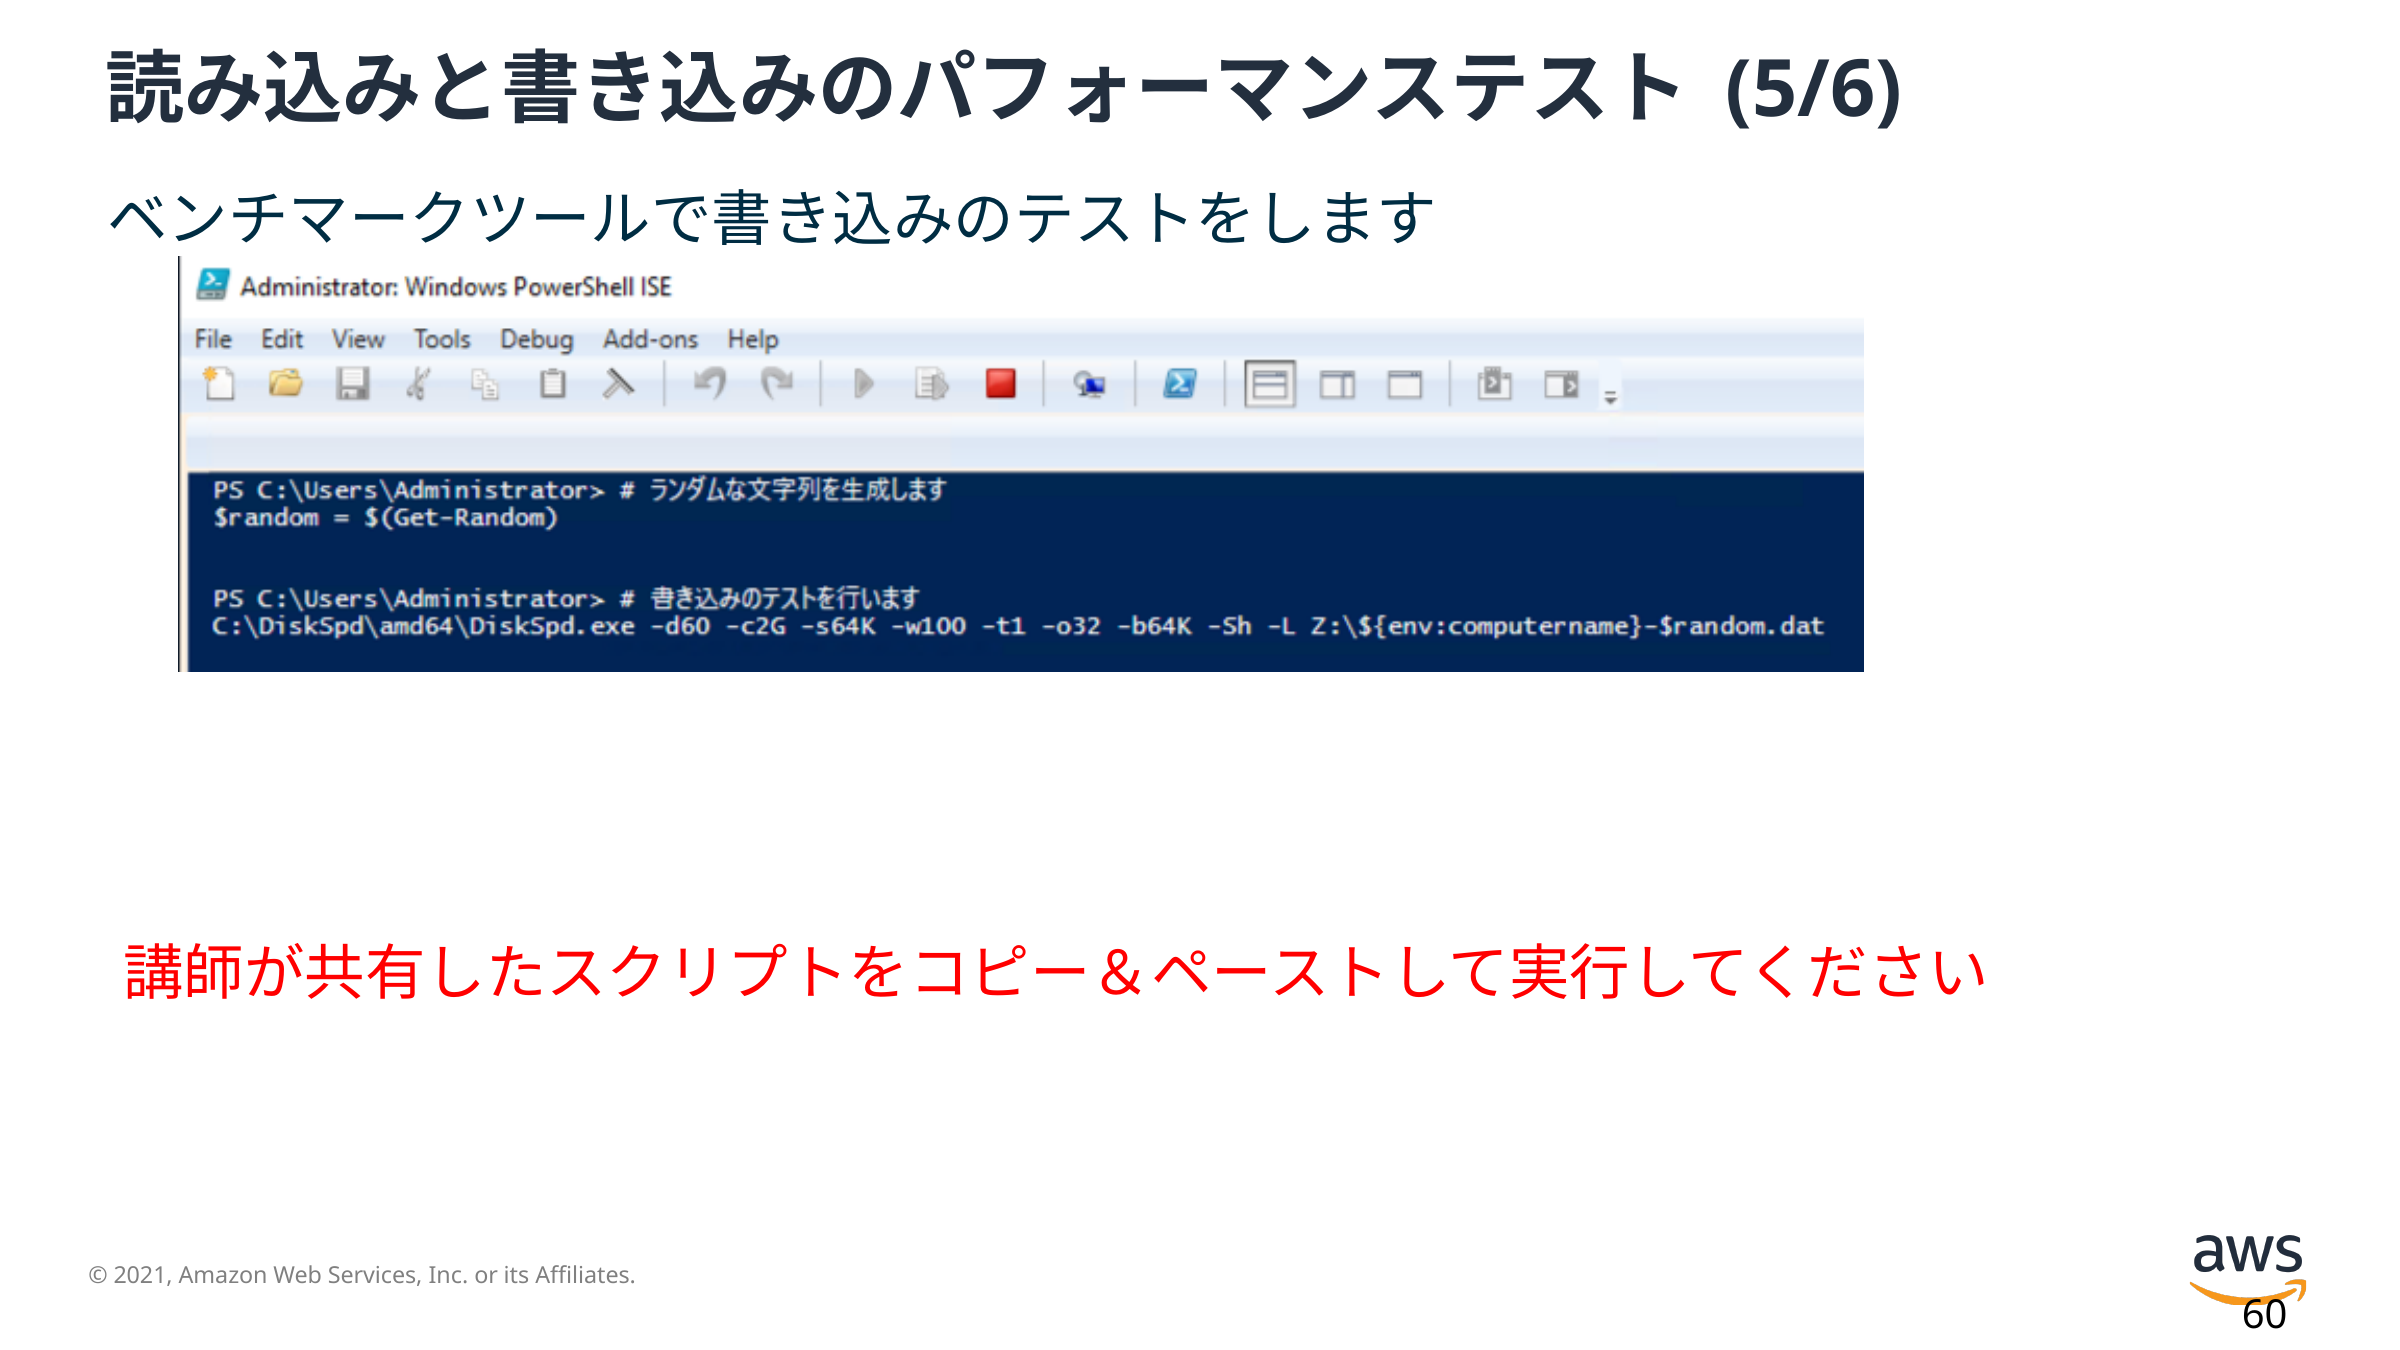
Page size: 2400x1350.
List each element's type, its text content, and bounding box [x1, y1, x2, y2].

title 読み込みと書き込みのパフォーマンステスト (5/6) [90, 30, 2307, 174]
text_box ベンチマークツールで書き込みのテストをします [92, 173, 1454, 261]
picture [177, 256, 1864, 672]
text_box 講師が共有したスクリプトをコピー＆ペーストして実行してください [108, 927, 2087, 1015]
